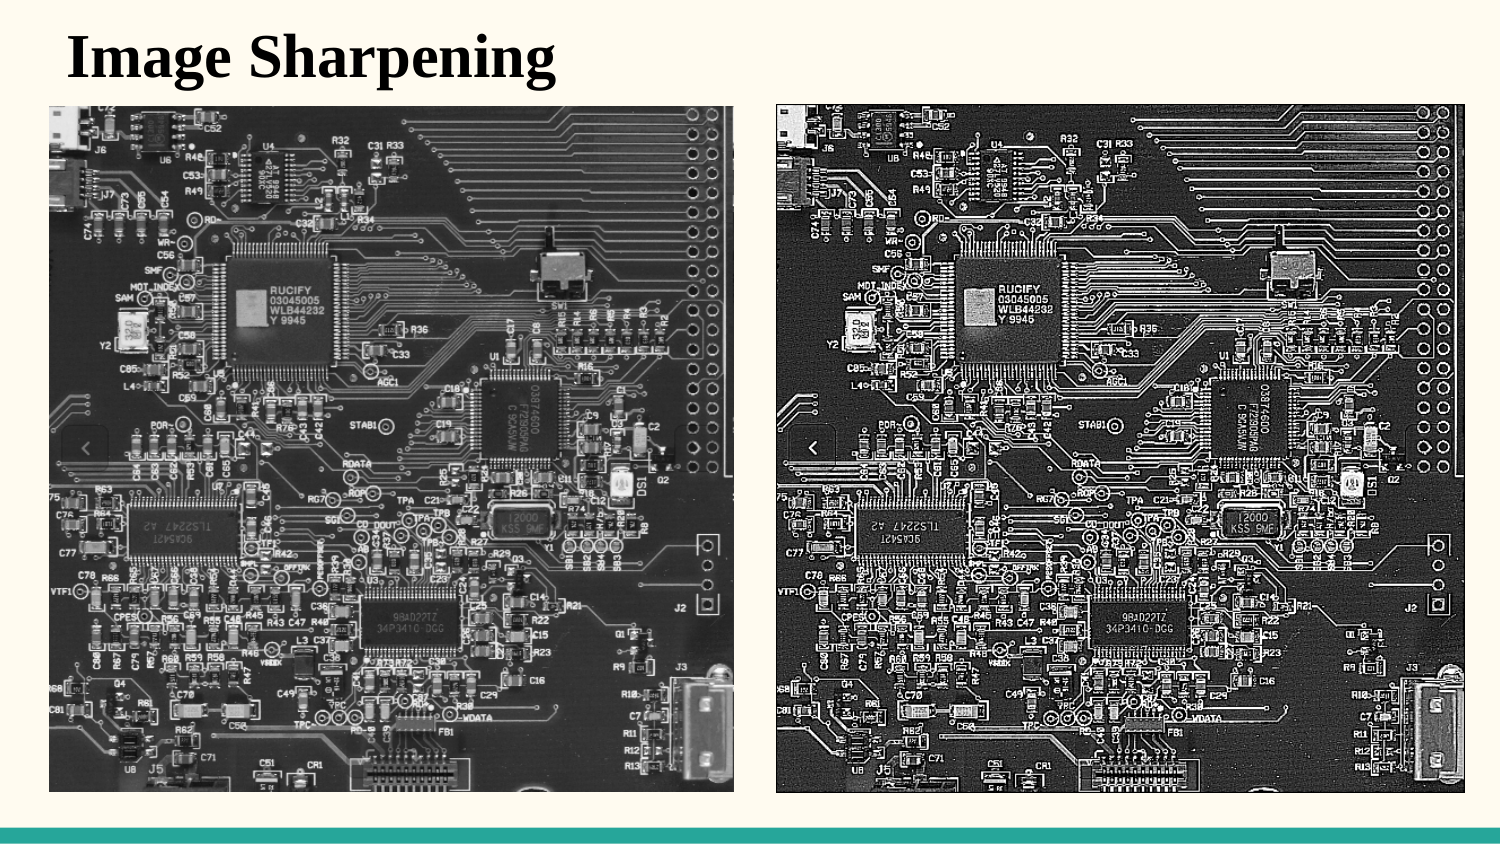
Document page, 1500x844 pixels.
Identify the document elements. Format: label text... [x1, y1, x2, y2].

picture [49, 106, 734, 792]
title Image Sharpening [51, 0, 1449, 101]
picture [776, 104, 1465, 794]
